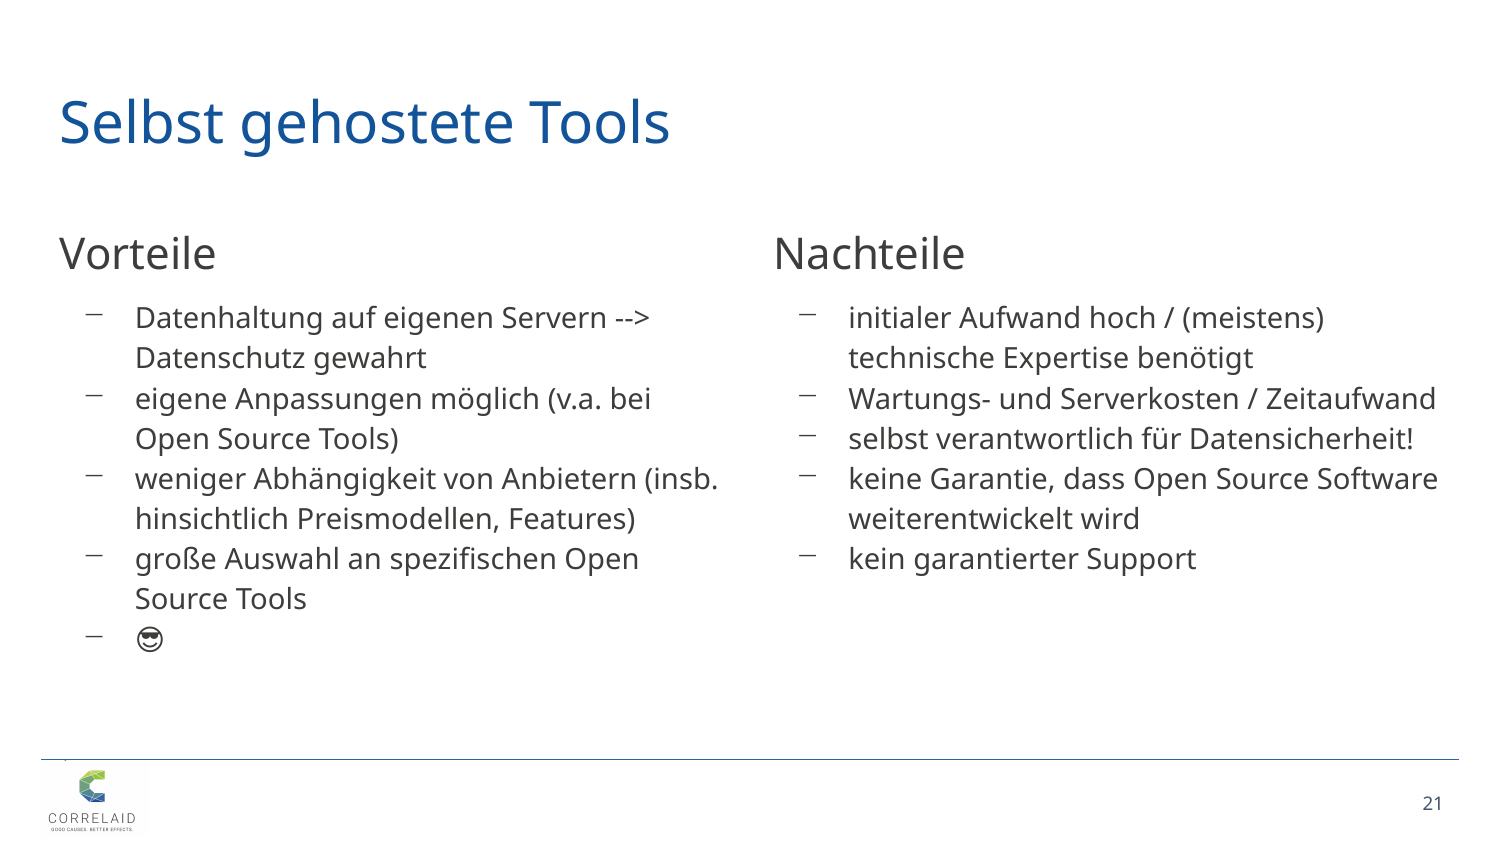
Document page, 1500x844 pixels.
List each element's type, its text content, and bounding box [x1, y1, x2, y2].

picture [41, 760, 149, 837]
list Vorteile Datenhaltung auf eigenen Servern --> Datenschutz gewahrt eigene Anpassungen möglich (v.a. bei Open Source Tools) weniger Abhängigkeit von Anbietern (insb. hinsichtlich Preismodellen, Features) große Auswahl an spezifischen Open Source Tools 😎 [44, 223, 741, 744]
list Nachteile initialer Aufwand hoch / (meistens) technische Expertise benötigt Wartungs- und Serverkosten / Zeitaufwand selbst verantwortlich für Datensicherheit! keine Garantie, dass Open Source Software weiterentwickelt wird kein garantierter Support [758, 223, 1455, 744]
title Selbst gehostete Tools [44, 43, 1459, 207]
